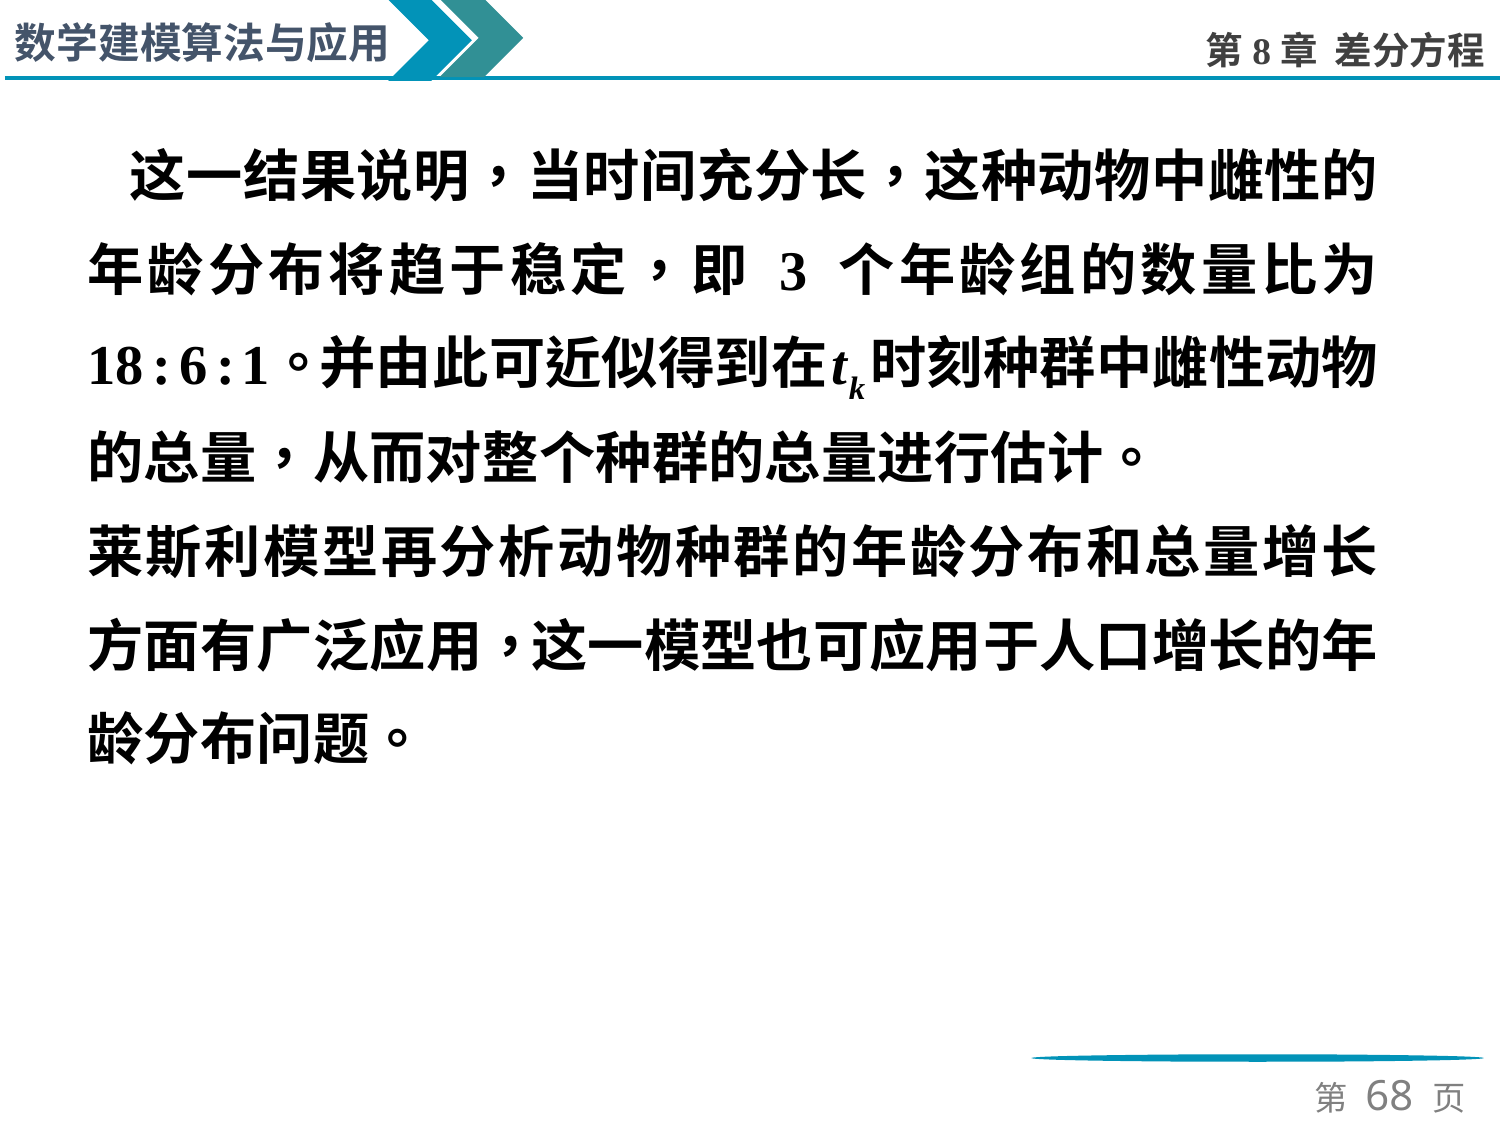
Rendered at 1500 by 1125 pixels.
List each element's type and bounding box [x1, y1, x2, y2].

text_box [87, 131, 1377, 791]
